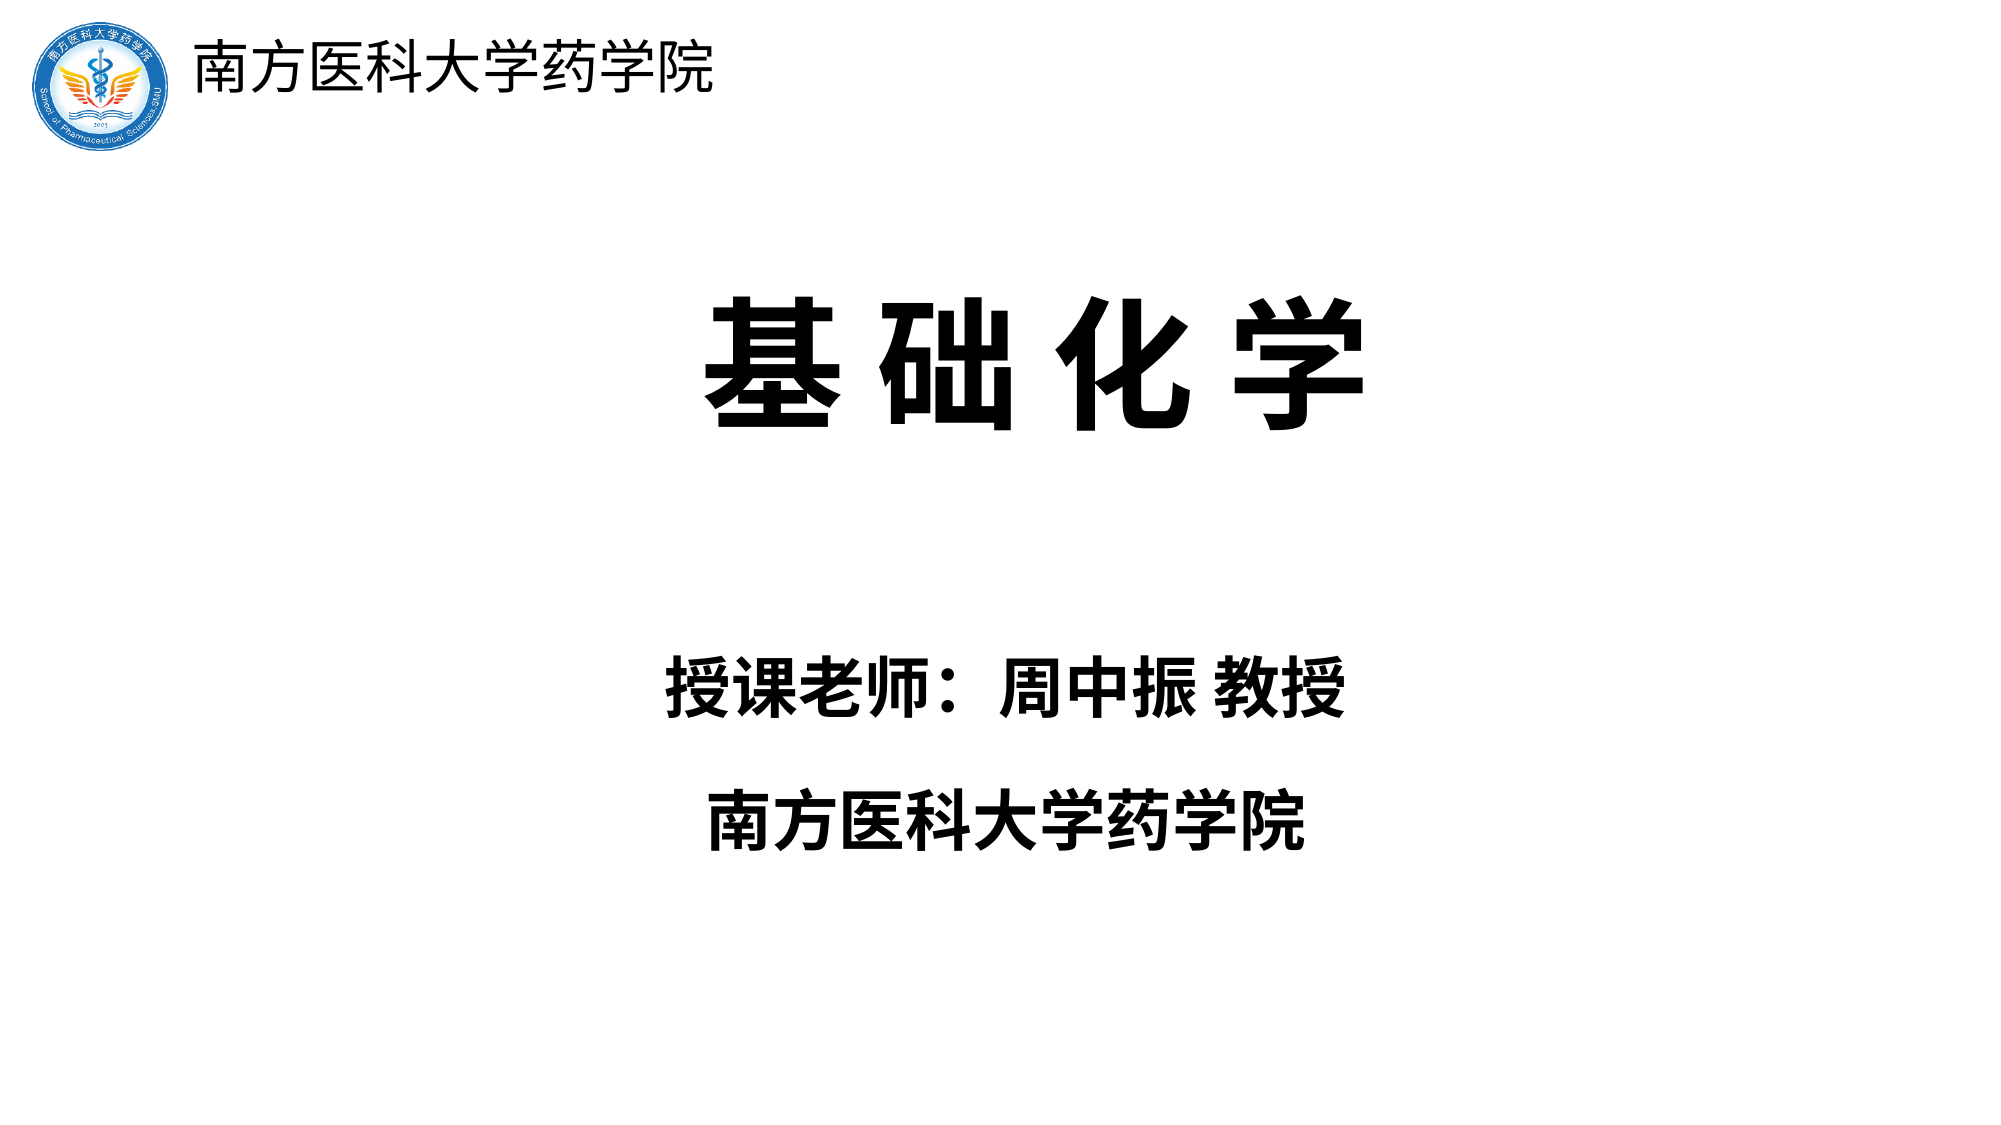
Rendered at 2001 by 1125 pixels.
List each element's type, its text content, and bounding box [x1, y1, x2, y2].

picture [32, 22, 168, 151]
title 基 础 化 学 [398, 266, 1674, 455]
subtitle 授课老师：周中振 教授 南方医科大学药学院 [479, 597, 1532, 882]
